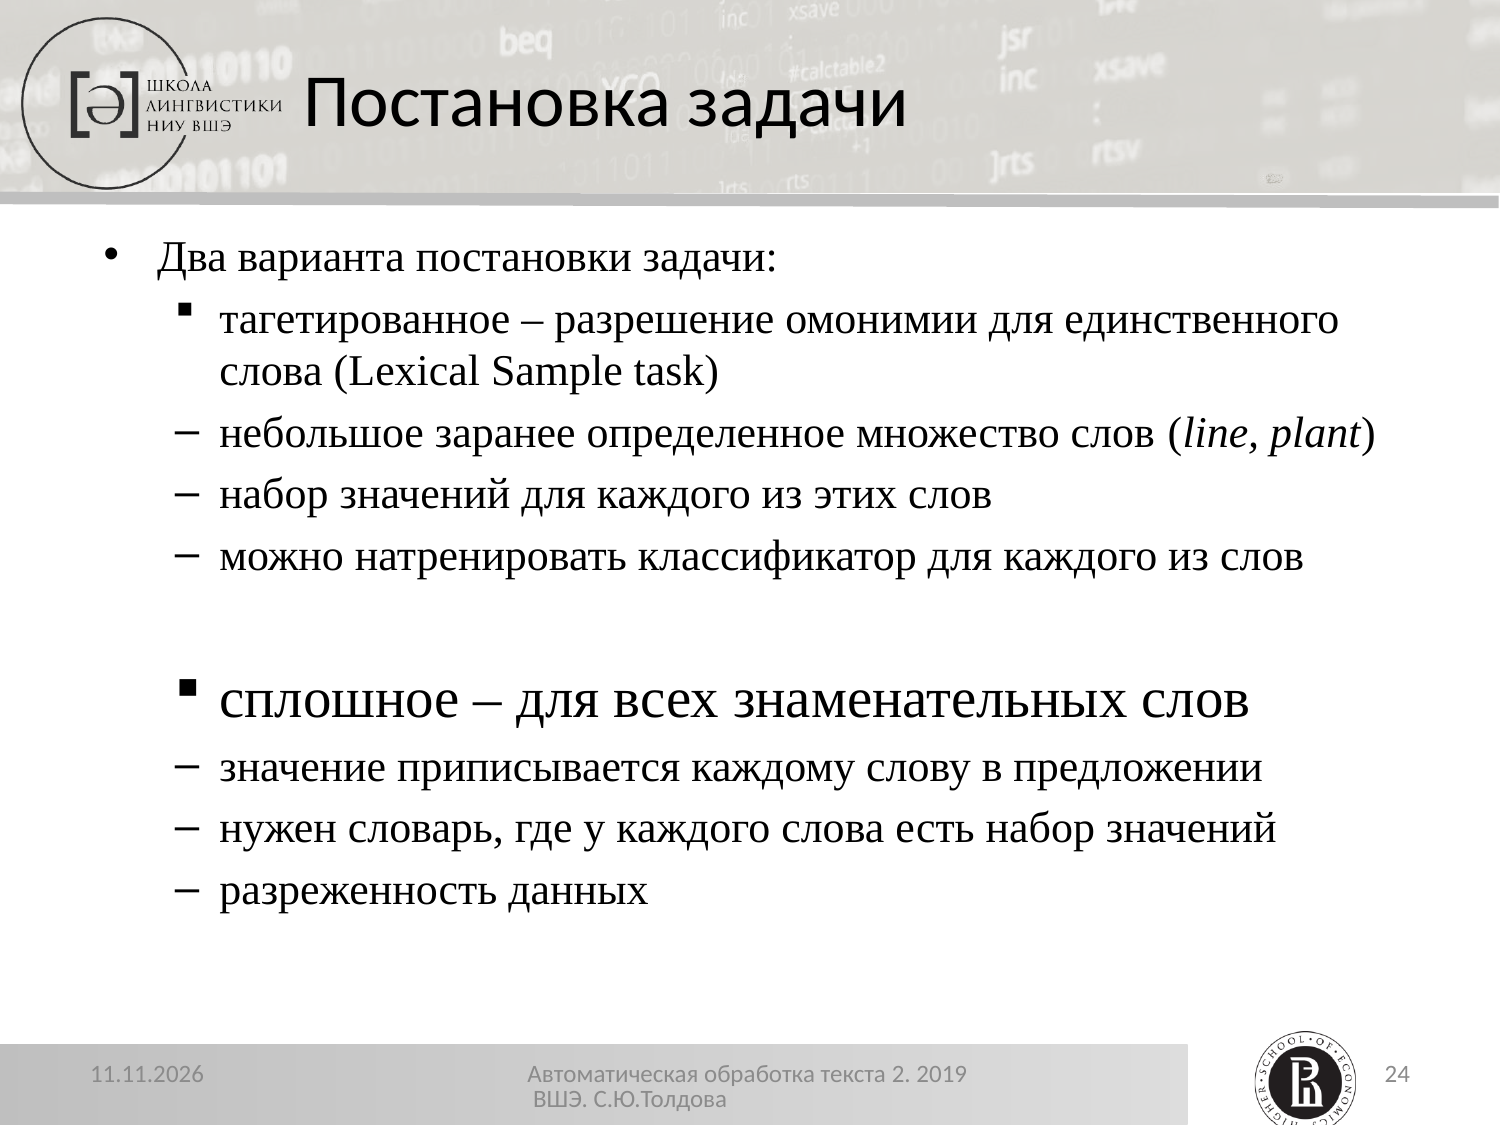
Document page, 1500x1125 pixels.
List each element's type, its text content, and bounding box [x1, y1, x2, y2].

picture [1254, 1103, 1356, 1125]
list Два варианта постановки задачи: тагетированное – разрешение омонимии для единственного слова (Lexical Sample task) небольшое заранее определенное множество слов (line, plant) набор значений для каждого из этих слов можно натренировать классификатор для каждого из слов сплошное – для всех знаменательных слов значение приписывается каждому слову в предложении нужен словарь, где у каждого слова есть набор значений разреженность данных [88, 220, 1400, 976]
picture [17, 13, 282, 193]
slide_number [75, 1042, 425, 1103]
picture [1254, 1031, 1356, 1042]
slide_number 24 [1074, 1042, 1425, 1103]
footer Автоматическая обработка текста 2. 2019 ВШЭ. С.Ю.Толдова [512, 1042, 988, 1103]
title Постановка задачи [288, 2, 1483, 190]
